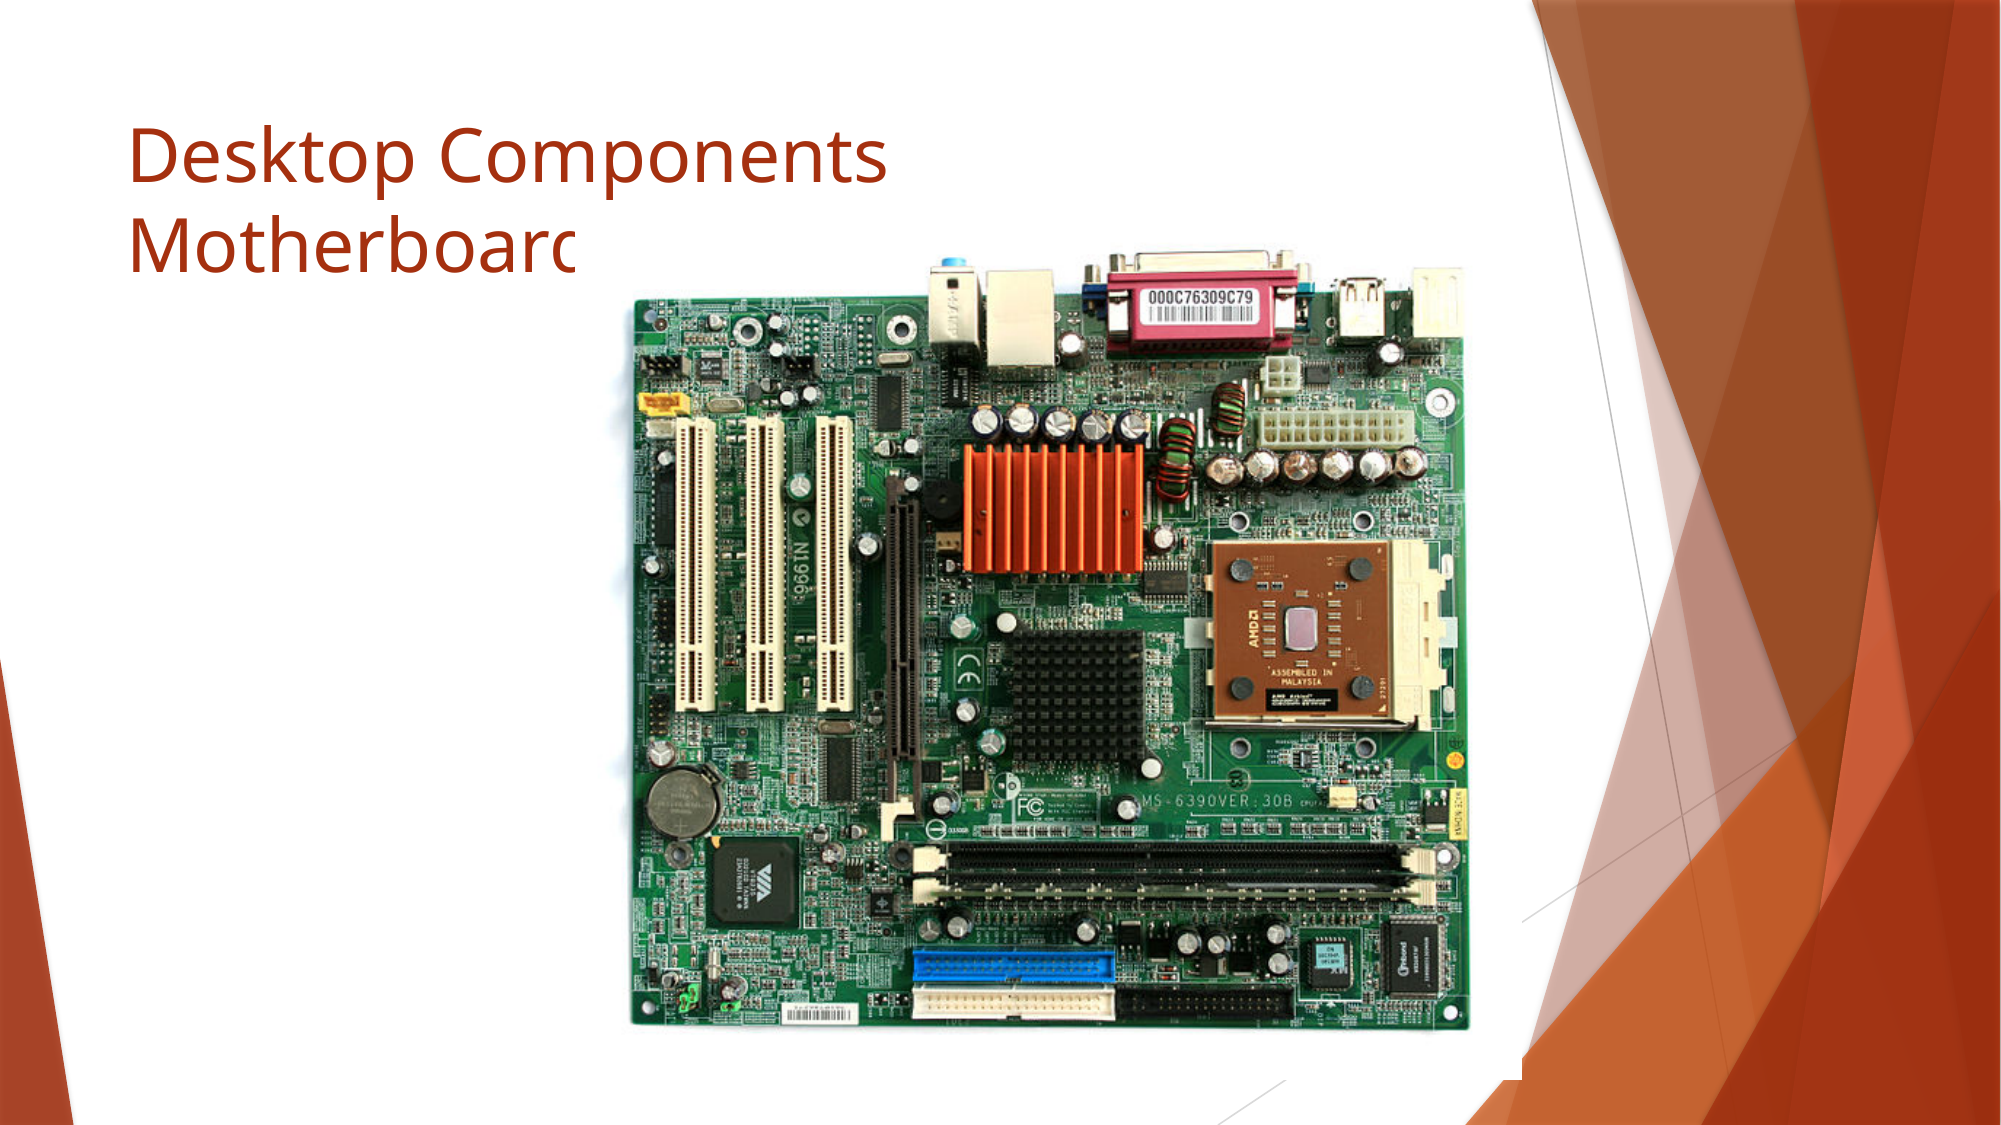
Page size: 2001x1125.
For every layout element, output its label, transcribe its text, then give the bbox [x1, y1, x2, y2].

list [575, 207, 1522, 1081]
title Desktop Components Motherboard [111, 99, 1522, 317]
